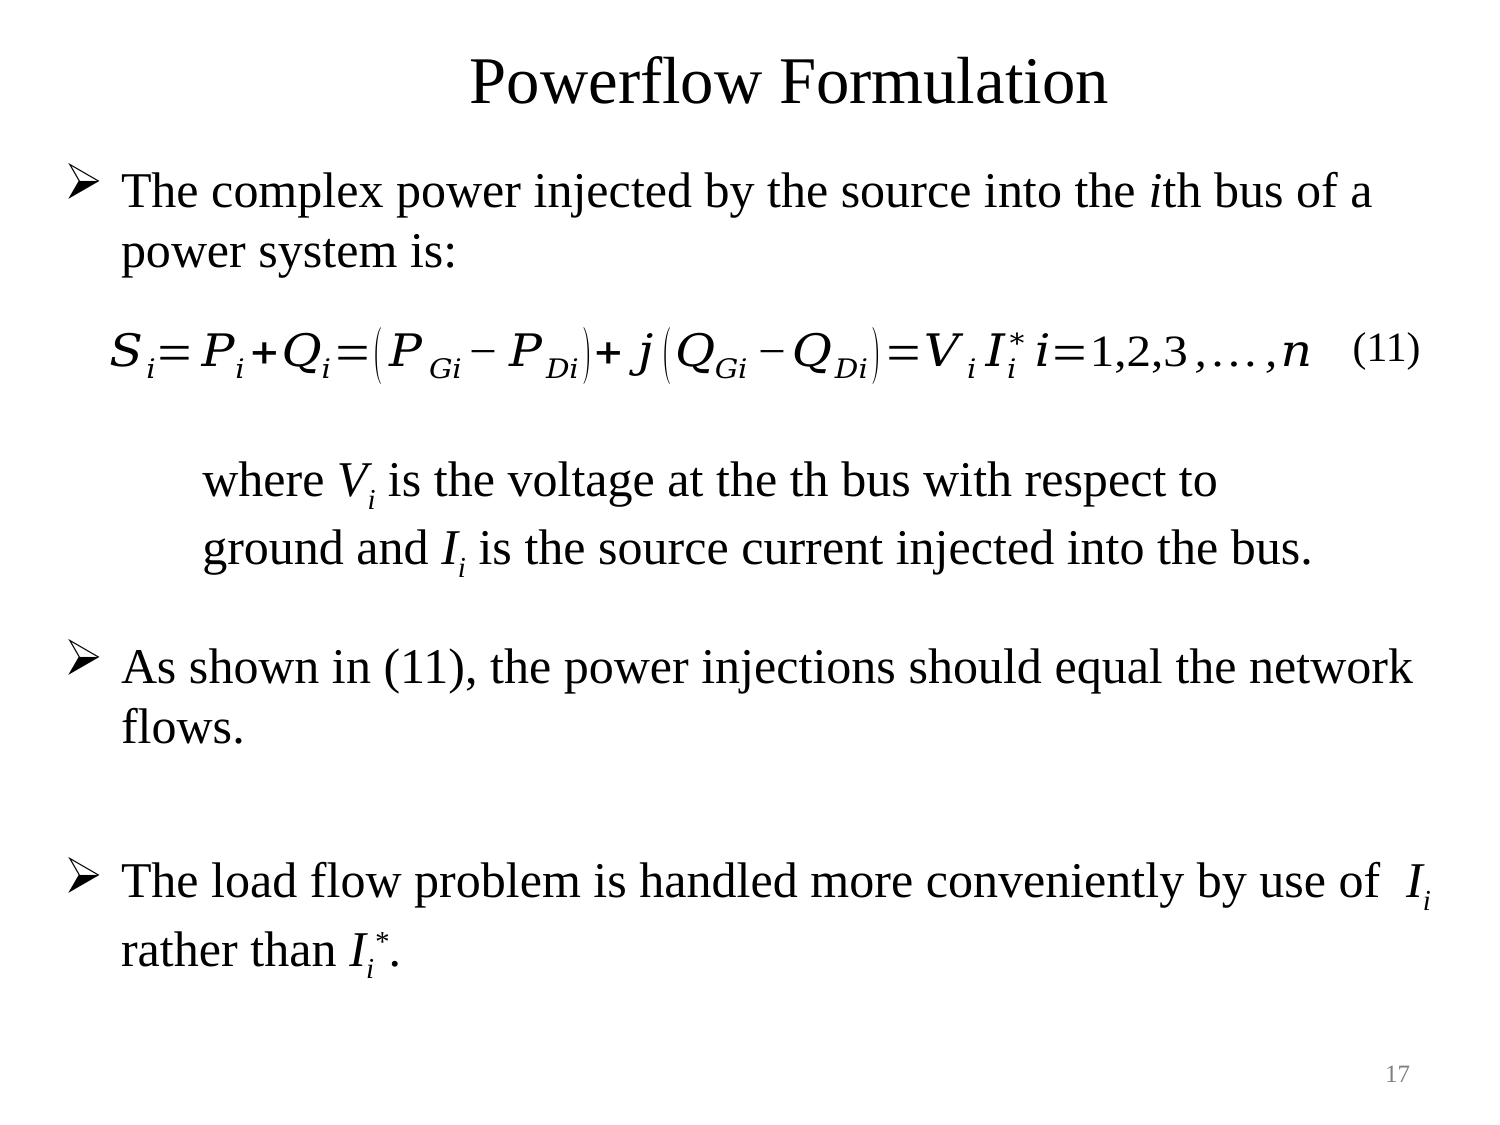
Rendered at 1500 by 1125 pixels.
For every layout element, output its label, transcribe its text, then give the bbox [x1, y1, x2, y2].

text_box Powerflow Formulation [4, 29, 1500, 163]
slide_number 17 [1074, 1042, 1425, 1103]
text_box (11) [1337, 312, 1436, 378]
text_box The load flow problem is handled more conveniently by use of Ii rather than Ii*. [50, 840, 1500, 1052]
text_box As shown in (11), the power injections should equal the network flows. [49, 626, 1463, 761]
text_box The complex power injected by the source into the ith bus of a power system is: [49, 163, 1463, 285]
